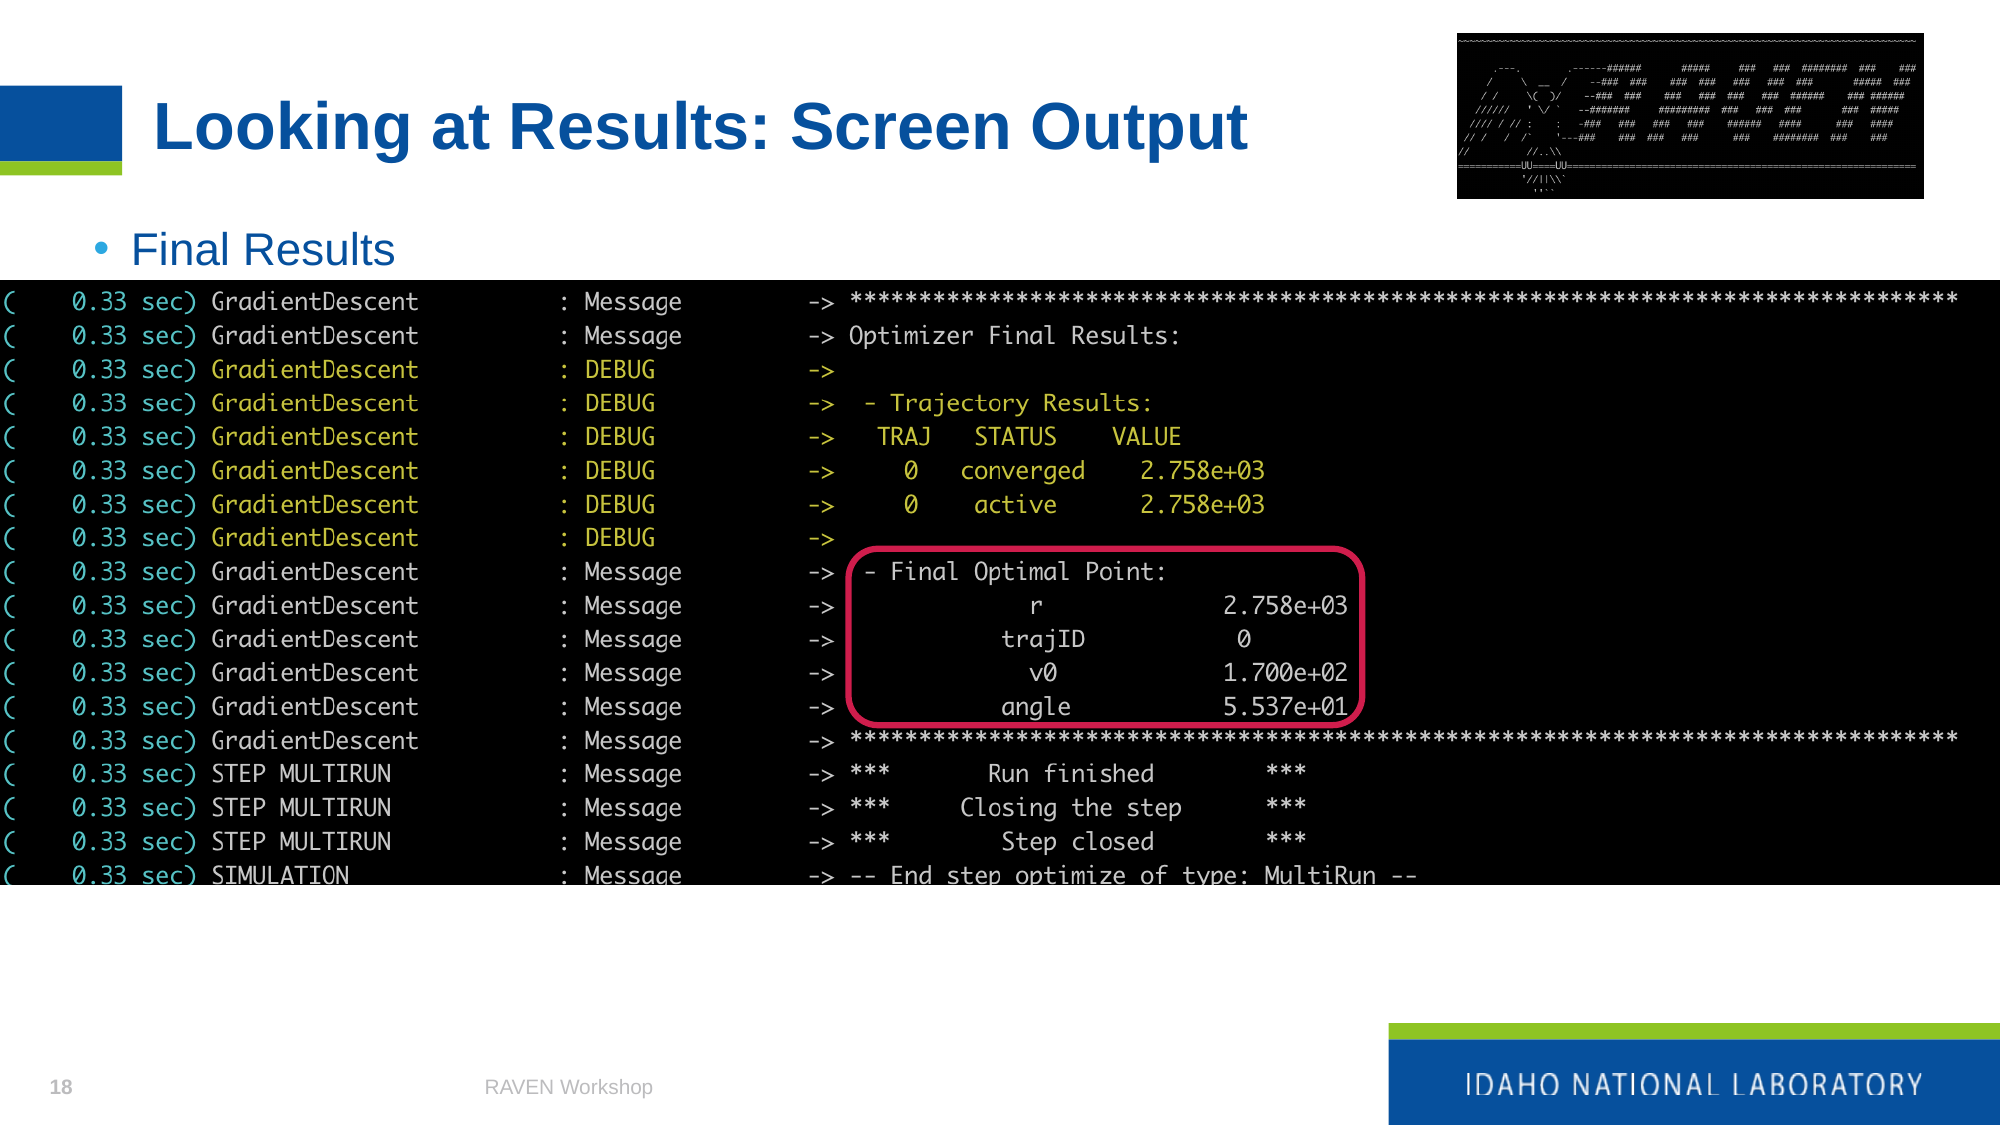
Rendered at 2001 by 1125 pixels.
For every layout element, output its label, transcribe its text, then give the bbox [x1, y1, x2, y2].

slide_number 18 [25, 1065, 97, 1125]
picture [1457, 33, 1924, 199]
list Final Results [93, 225, 1802, 280]
title Looking at Results: Screen Output [153, 91, 1863, 258]
footer RAVEN Workshop [153, 1065, 984, 1125]
picture [0, 280, 2000, 885]
